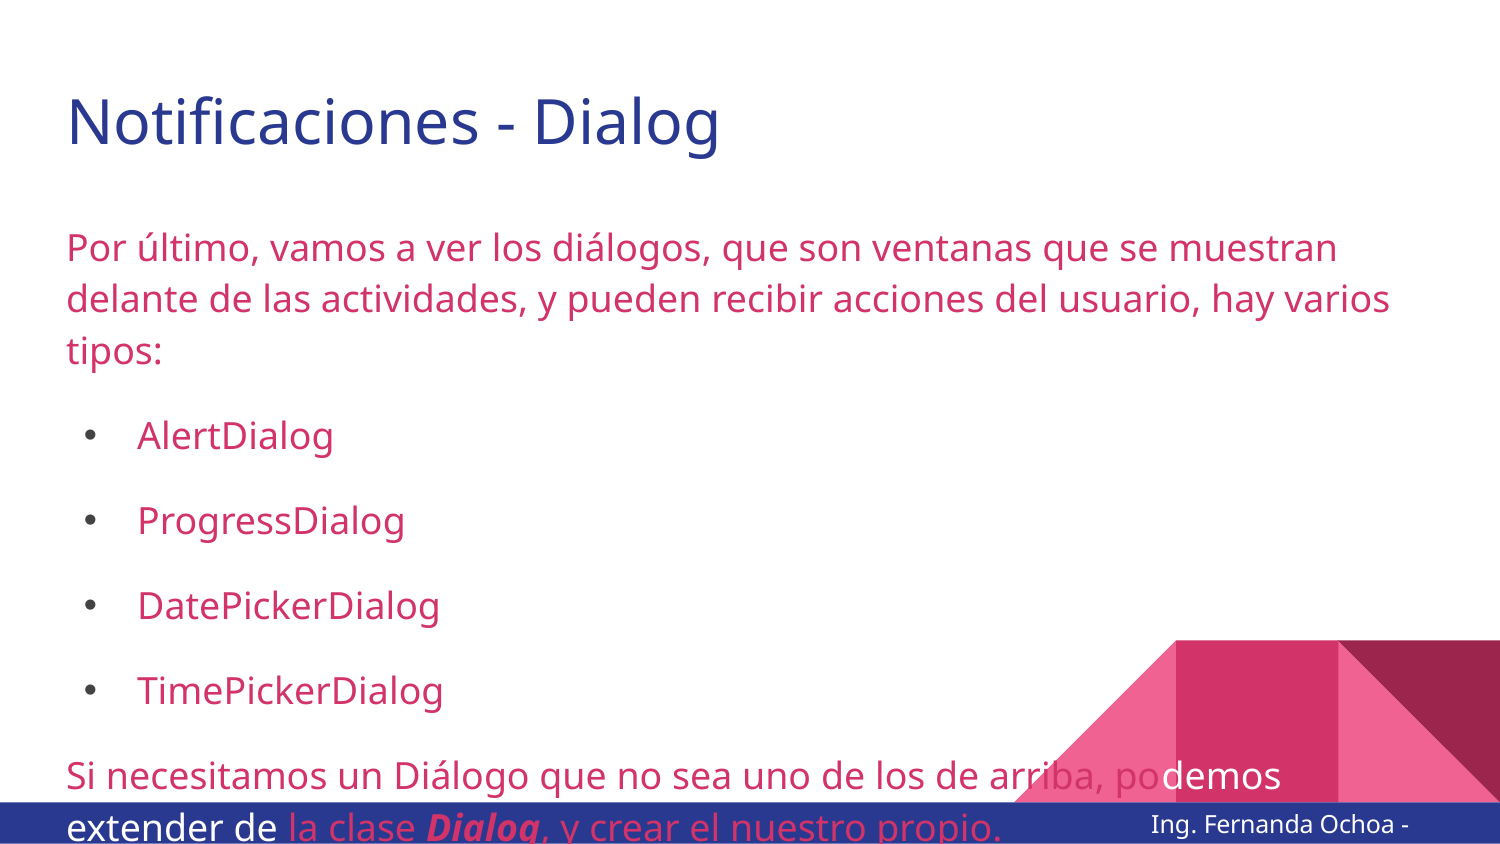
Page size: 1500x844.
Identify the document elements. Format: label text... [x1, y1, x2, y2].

text_box Ing. Fernanda Ochoa - @imonsh [1148, 808, 1500, 844]
title Notificaciones - Dialog [51, 67, 1449, 167]
list Por último, vamos a ver los diálogos, que son ventanas que se muestran delante de las actividades, y pueden recibir acciones del usuario, hay varios tipos: AlertDialog ProgressDialog DatePickerDialog TimePickerDialog Si necesitamos un Diálogo que no sea uno de los de arriba, podemos extender de la clase Dialog, y crear el nuestro propio. [51, 201, 1449, 750]
